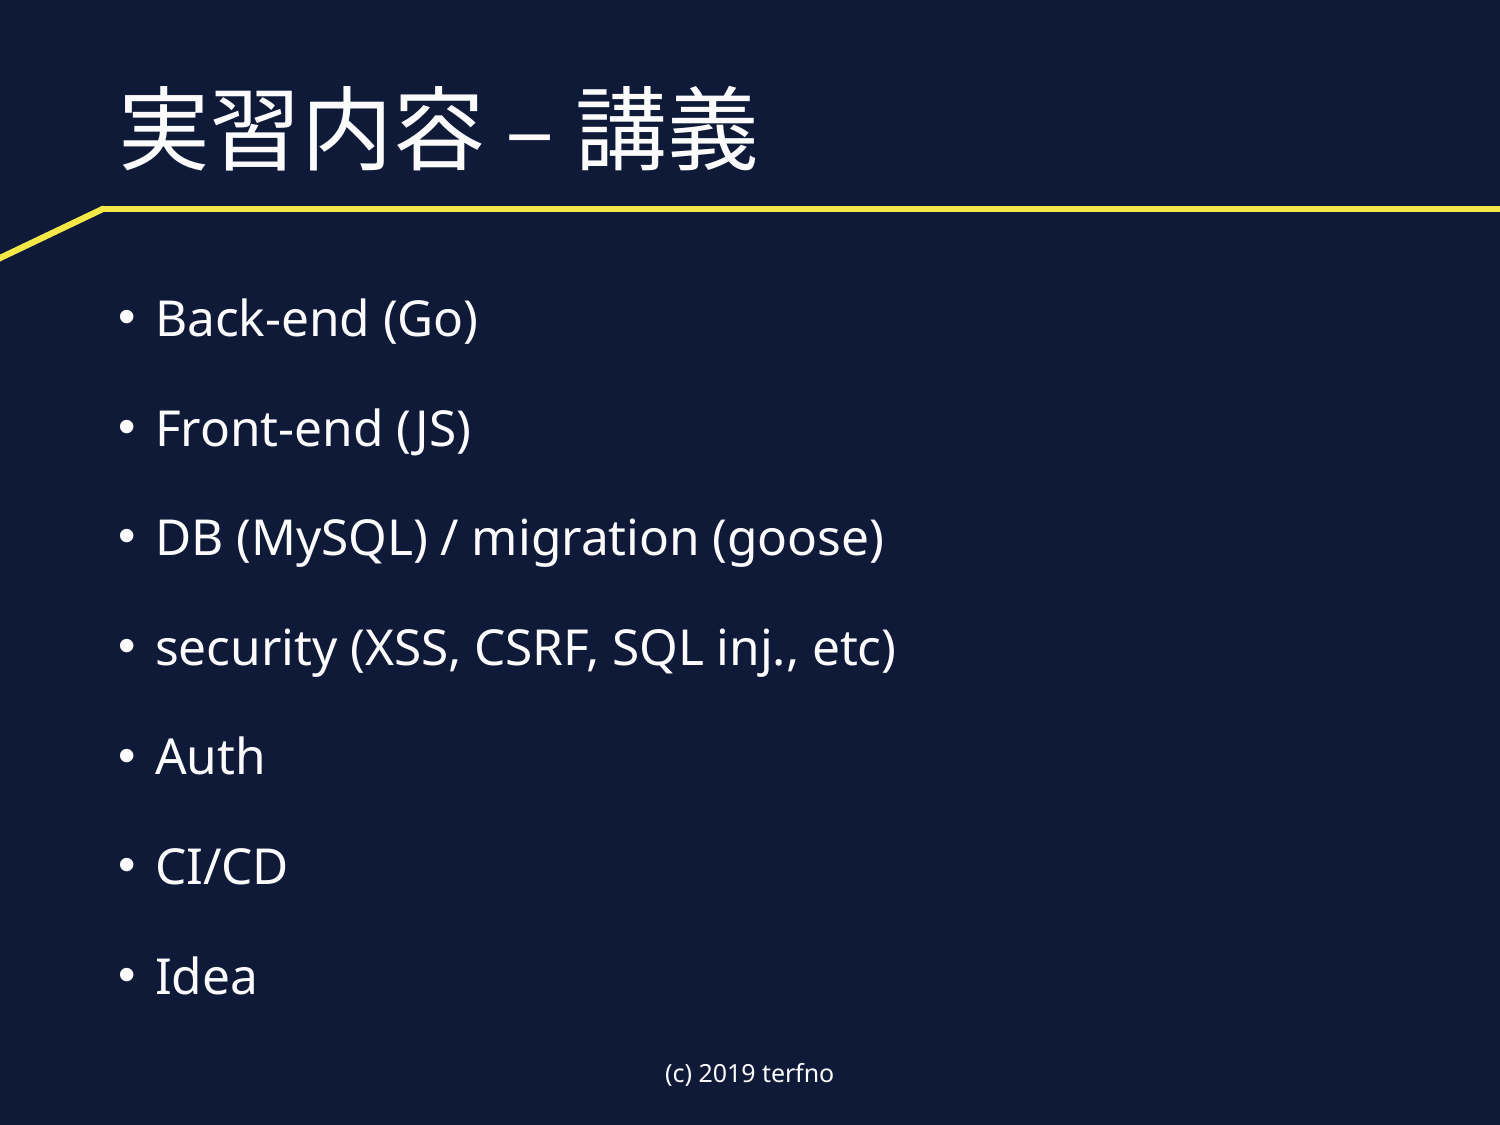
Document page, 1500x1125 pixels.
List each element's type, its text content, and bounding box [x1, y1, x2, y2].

title 実習内容 – 講義 [103, 59, 1397, 208]
list Back-end (Go) Front-end (JS) DB (MySQL) / migration (goose) security (XSS, CSRF, SQL inj., etc) Auth CI/CD Idea [103, 248, 1397, 1014]
footer (c) 2019 terfno [496, 1042, 1004, 1103]
